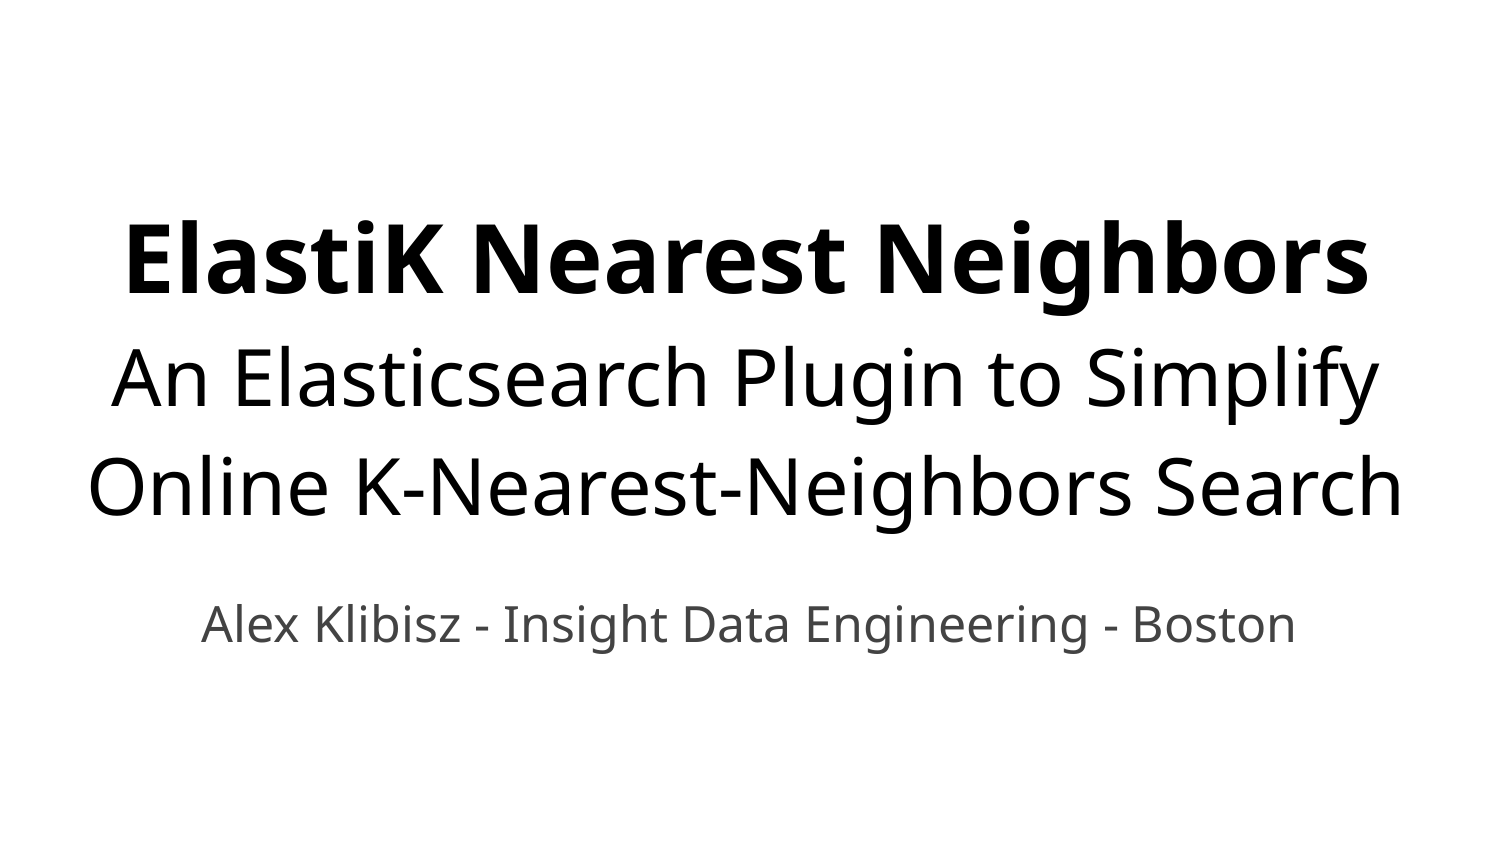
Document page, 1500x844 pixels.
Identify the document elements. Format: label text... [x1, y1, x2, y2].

subtitle Alex Klibisz - Insight Data Engineering - Boston [51, 577, 1449, 708]
title ElastiK Nearest Neighbors An Elasticsearch Plugin to Simplify Online K-Nearest-Neighbors Search [10, 141, 1483, 547]
